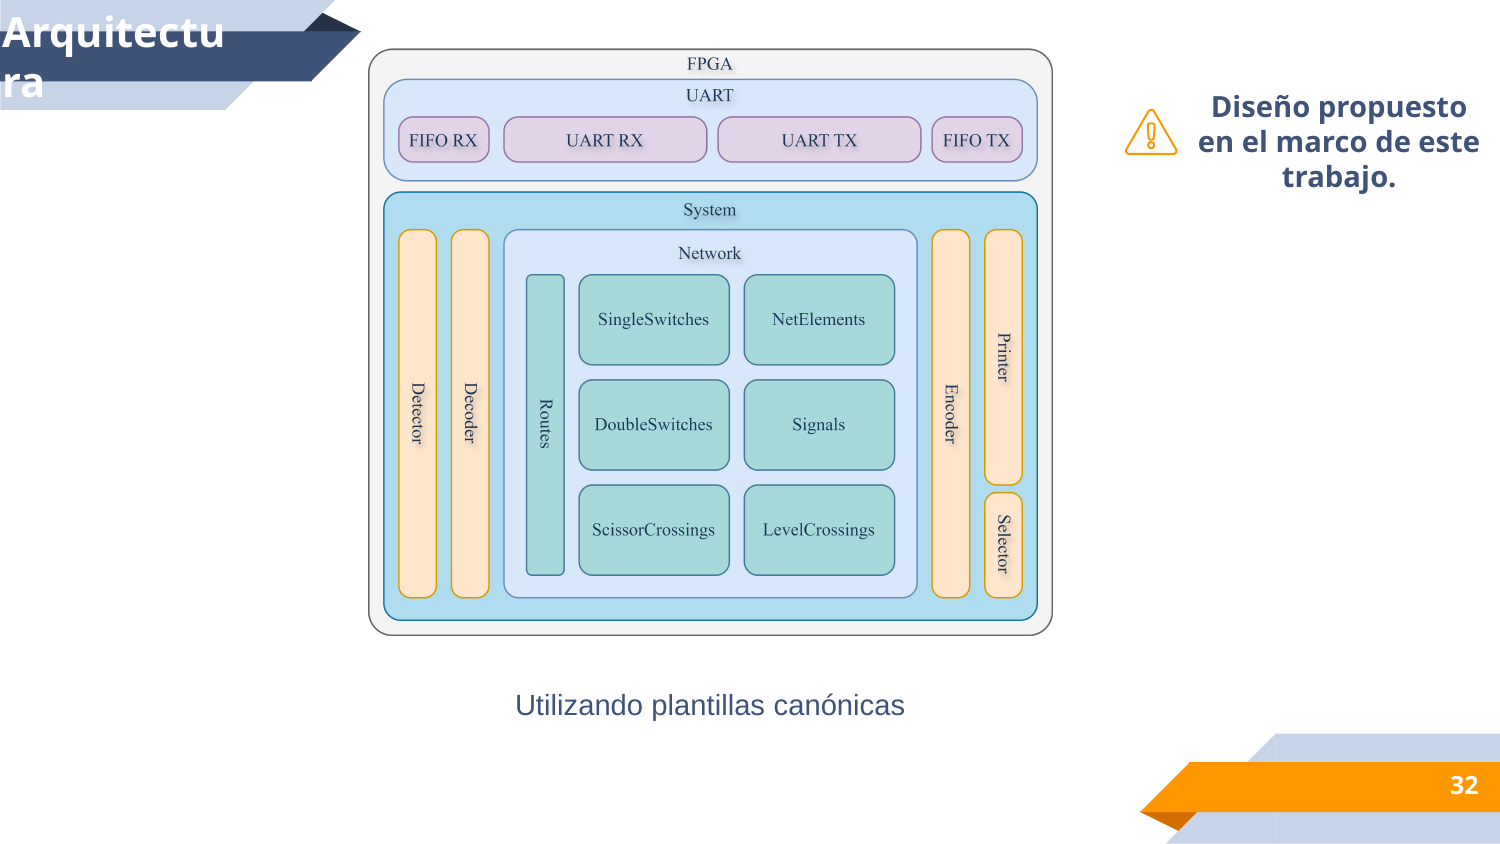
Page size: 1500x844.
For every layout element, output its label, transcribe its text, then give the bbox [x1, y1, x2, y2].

picture [368, 44, 1053, 640]
slide_number 32 [1249, 760, 1494, 813]
list Diseño propuesto en el marco de este trabajo. [1178, 91, 1500, 191]
text_box Utilizando plantillas canónicas [479, 678, 942, 729]
title Arquitectura [0, 0, 245, 119]
